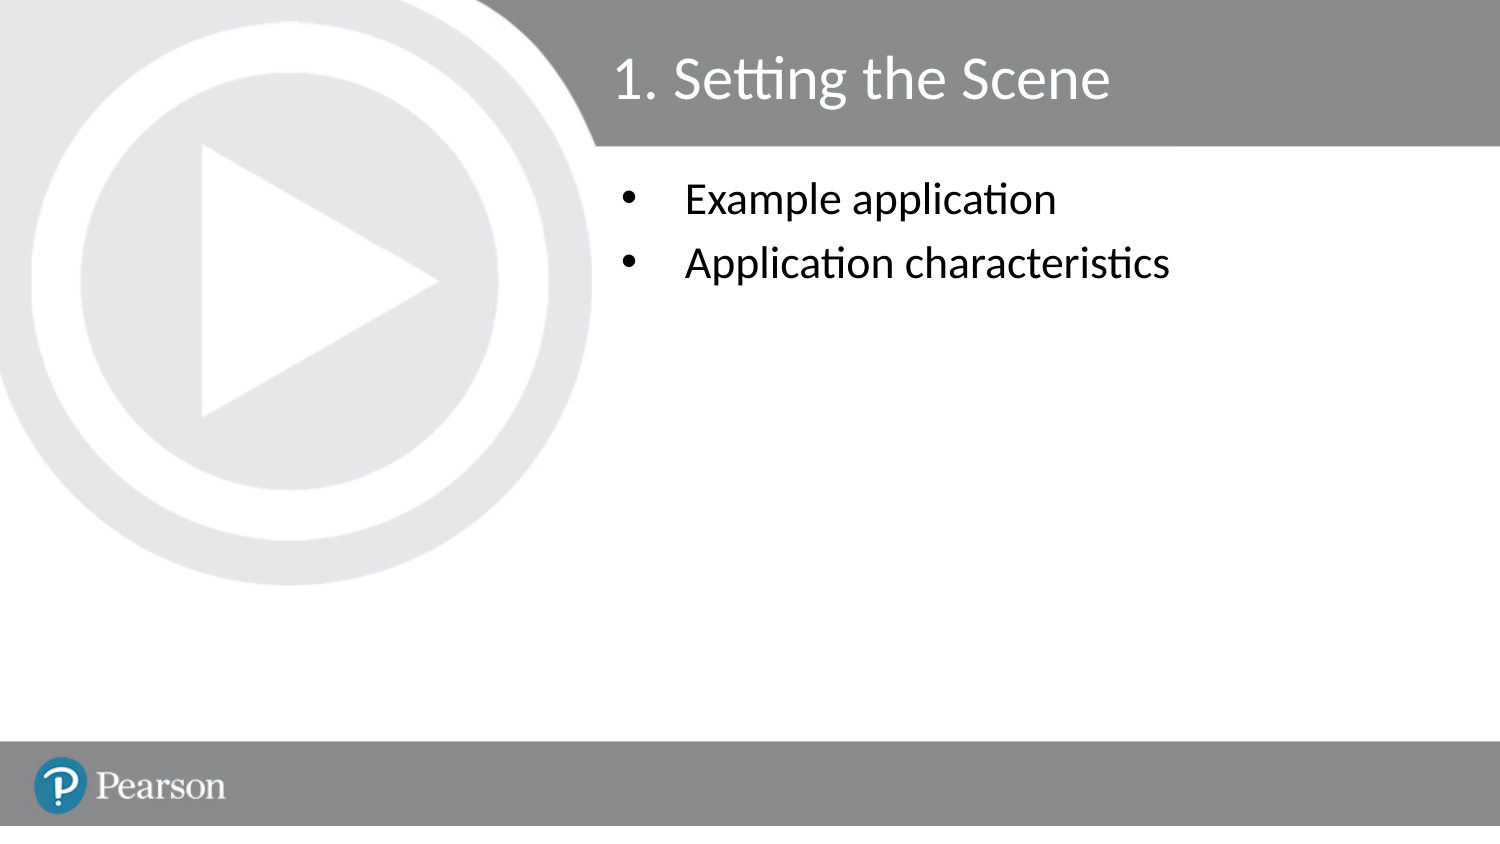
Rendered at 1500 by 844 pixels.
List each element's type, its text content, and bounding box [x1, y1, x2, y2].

title 1. Setting the Scene [596, 30, 1465, 161]
picture [0, 0, 1500, 826]
subtitle Example application Application characteristics [596, 161, 1465, 730]
